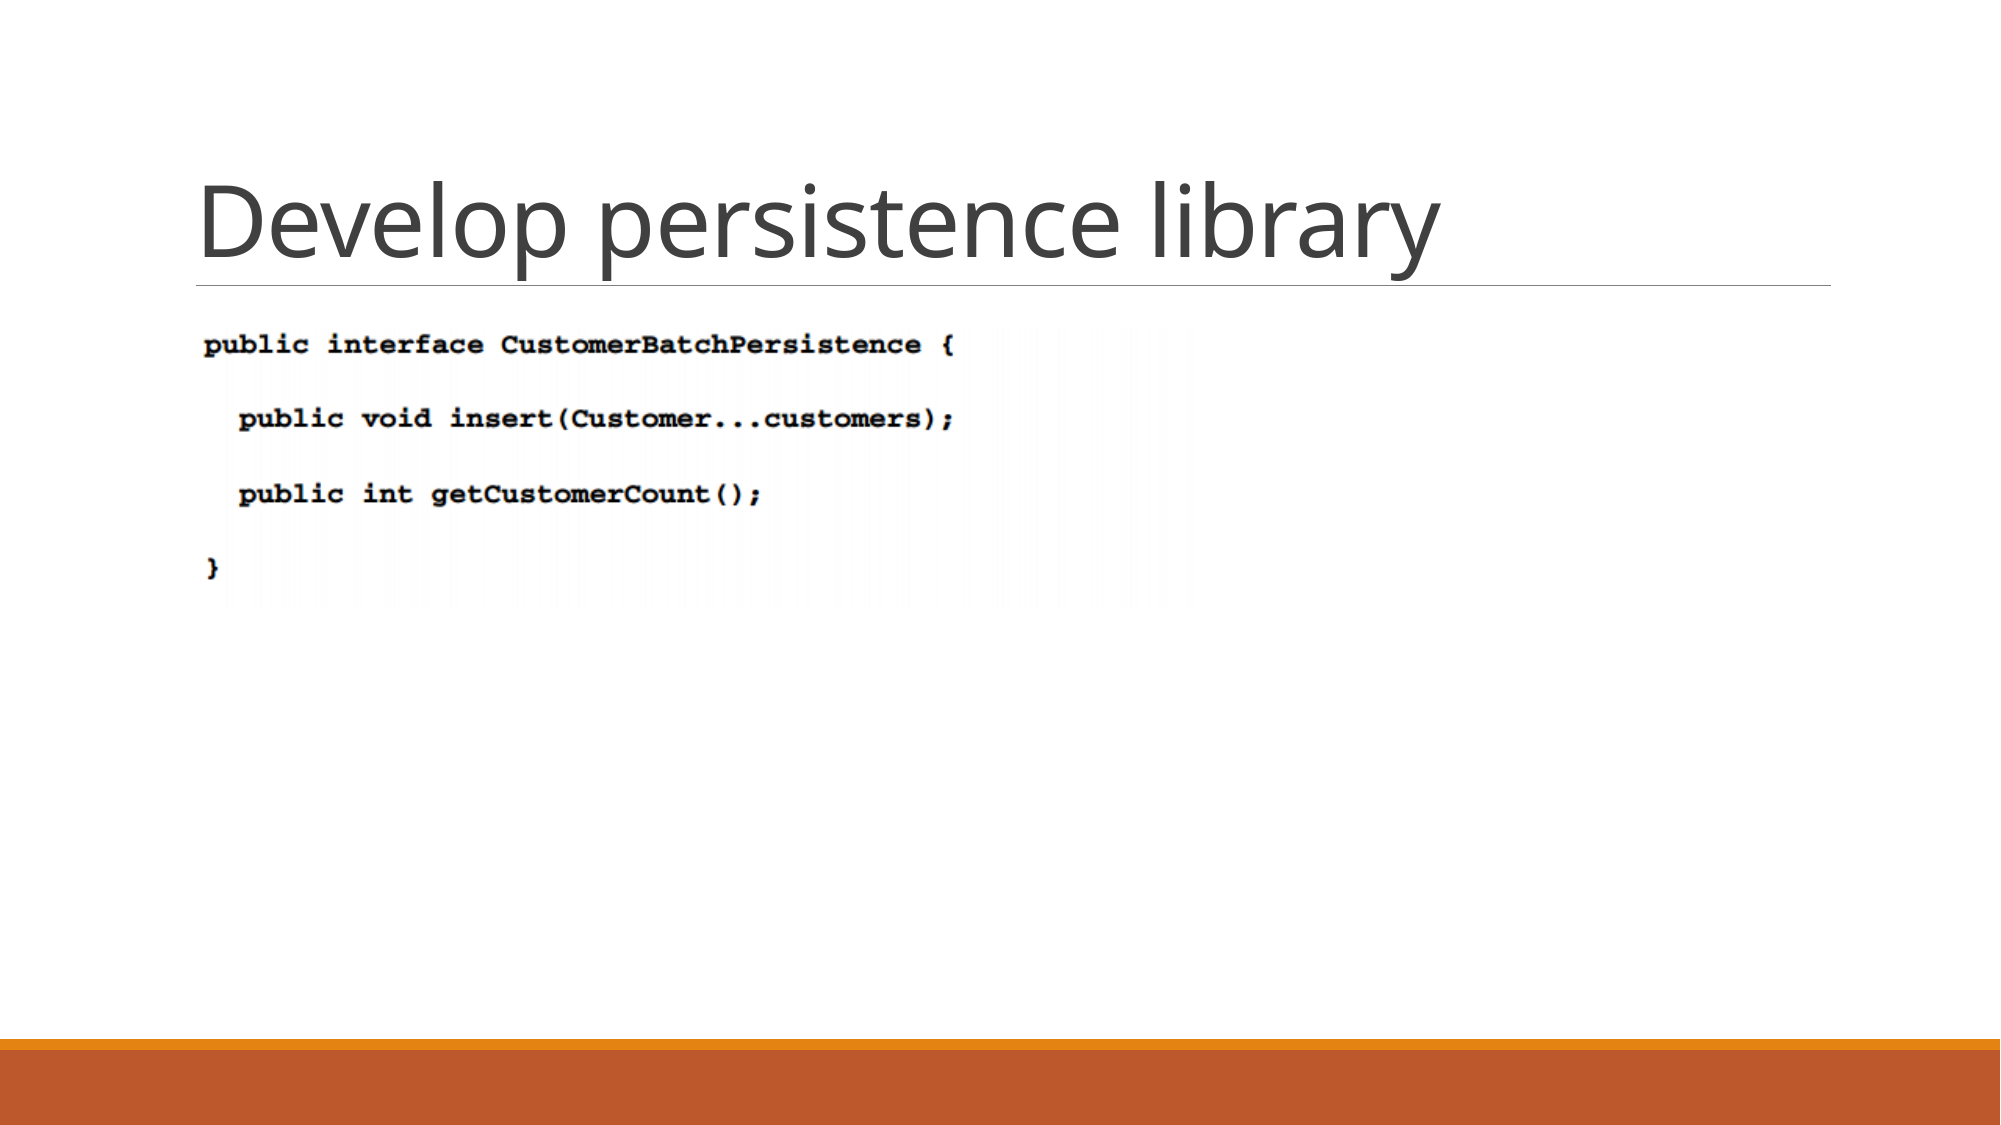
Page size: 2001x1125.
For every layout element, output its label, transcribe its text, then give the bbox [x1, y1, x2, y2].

picture [199, 328, 1220, 608]
title Develop persistence library [180, 47, 1830, 285]
